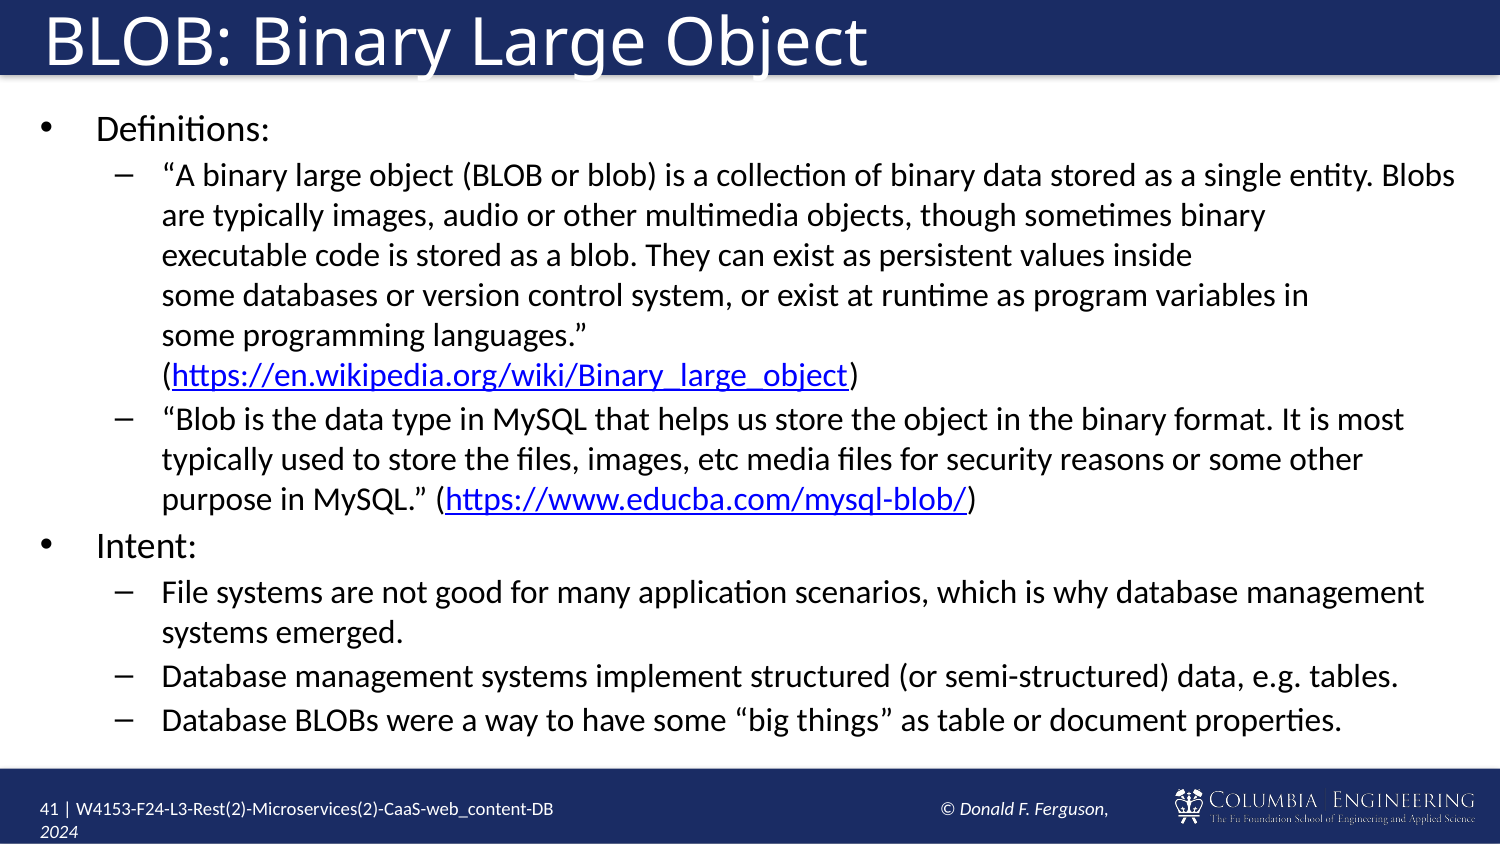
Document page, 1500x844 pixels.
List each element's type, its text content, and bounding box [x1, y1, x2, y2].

list Definitions: “A binary large object (BLOB or blob) is a collection of binary data stored as a single entity. Blobs are typically images, audio or other multimedia objects, though sometimes binary executable code is stored as a blob. They can exist as persistent values inside some databases or version control system, or exist at runtime as program variables in some programming languages.” (https://en.wikipedia.org/wiki/Binary_large_object) “Blob is the data type in MySQL that helps us store the object in the binary format. It is most typically used to store the files, images, etc media files for security reasons or some other purpose in MySQL.” (https://www.educba.com/mysql-blob/) Intent: File systems are not good for many application scenarios, which is why database management systems emerged. Database management systems implement structured (or semi-structured) data, e.g. tables. Database BLOBs were a way to have some “big things” as table or document properties. [24, 96, 1475, 760]
title BLOB: Binary Large Object [28, 0, 1450, 73]
